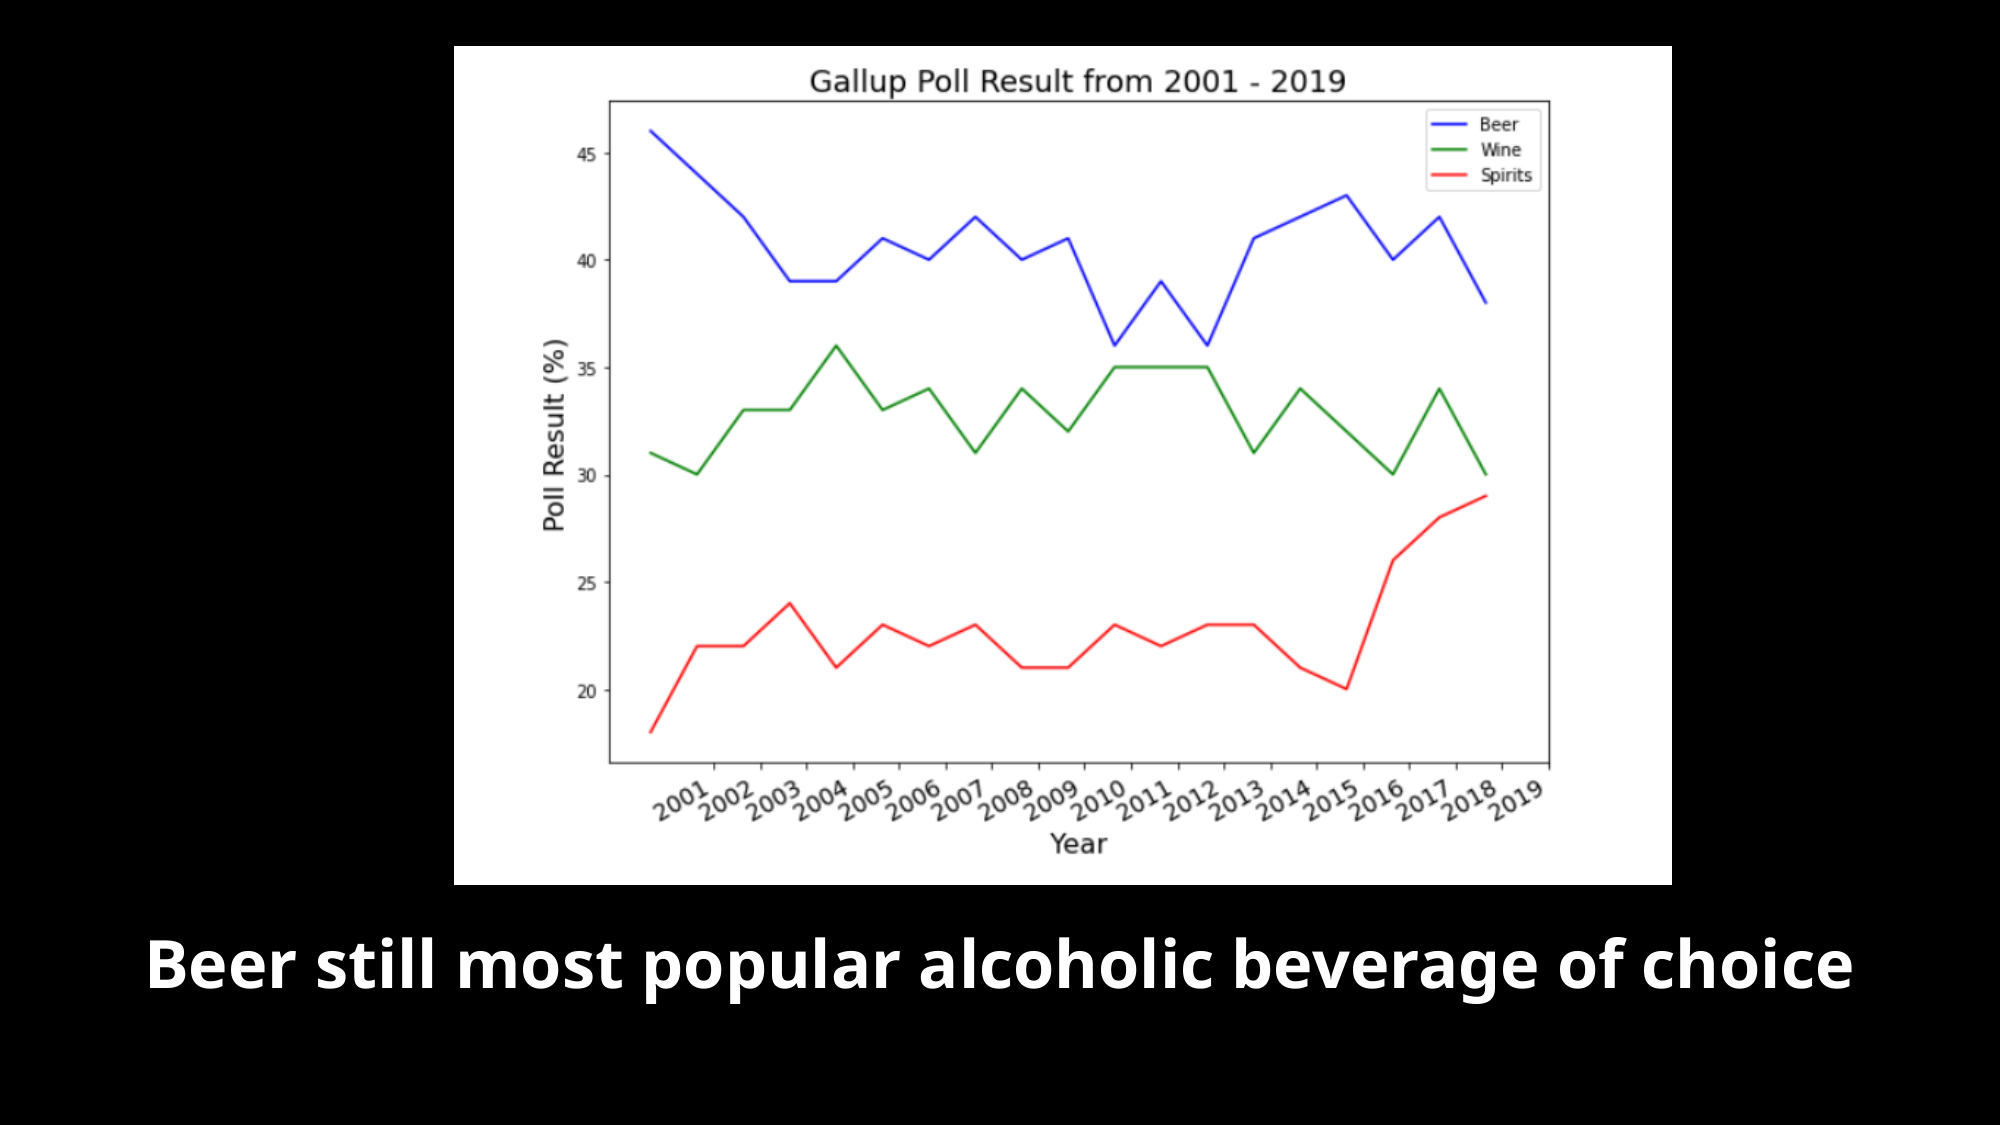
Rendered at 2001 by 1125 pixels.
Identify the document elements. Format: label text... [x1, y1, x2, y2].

picture [456, 48, 1669, 882]
title Beer still most popular alcoholic beverage of choice [105, 914, 1895, 1020]
